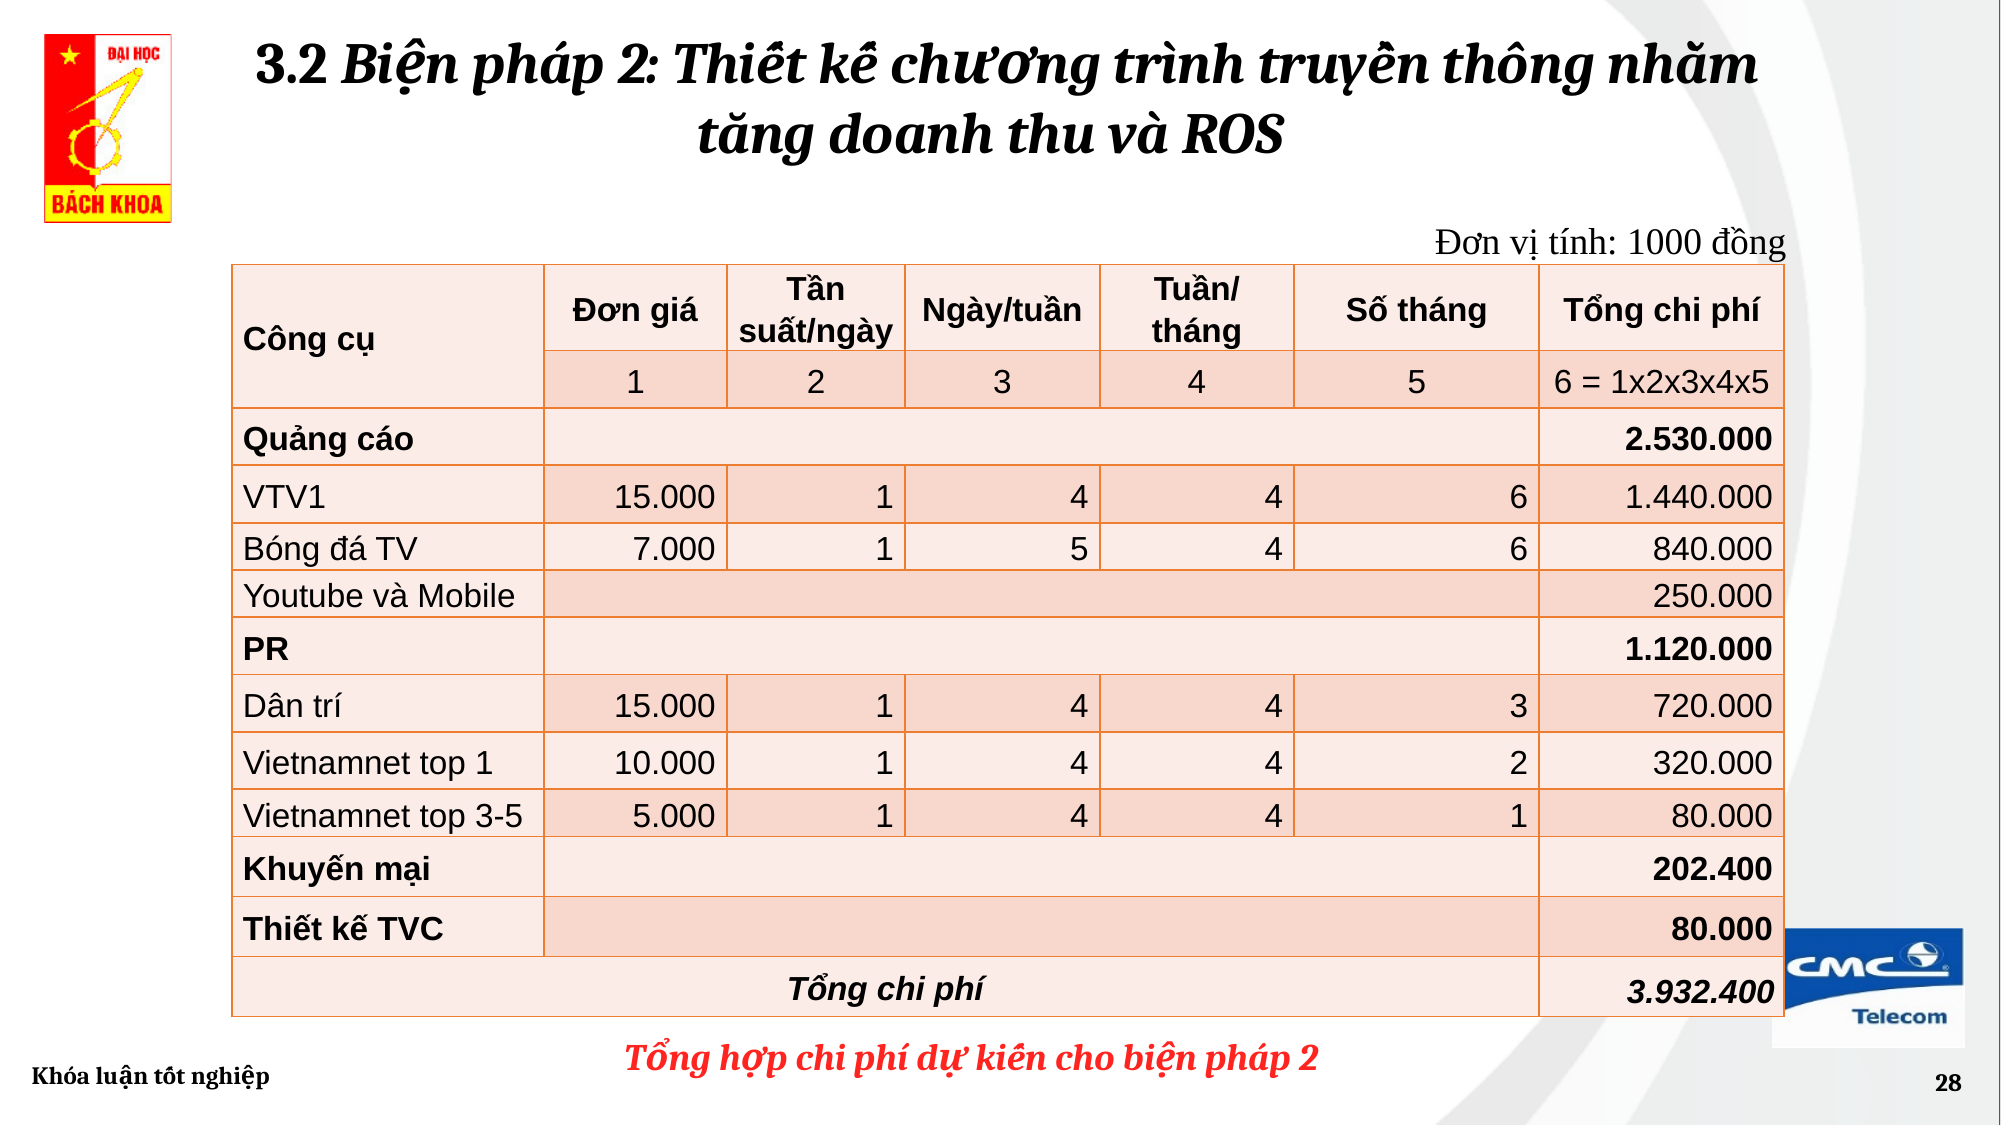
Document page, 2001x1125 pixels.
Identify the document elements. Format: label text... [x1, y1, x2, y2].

table_cell 4 [906, 675, 1099, 731]
table_cell [545, 409, 1538, 464]
table_cell 80.000 [1540, 790, 1783, 836]
table_cell 10.000 [545, 733, 726, 788]
table_cell Thiết kế TVC [233, 897, 543, 956]
table_cell 1 [545, 351, 726, 407]
text_box Tổng hợp chi phí dự kiến cho biện pháp 2 [609, 1018, 1334, 1085]
table_cell 3 [1295, 675, 1538, 731]
table_header Tổng chi phí [1540, 270, 1783, 350]
table_cell 5 [906, 524, 1099, 569]
table_cell 1 [728, 524, 904, 569]
table_cell Bóng đá TV [233, 524, 543, 569]
table_cell 3 [906, 351, 1099, 407]
table_cell [545, 618, 1538, 674]
table_cell [1540, 957, 1783, 1016]
table_cell Quảng cáo [233, 409, 543, 464]
table_cell 4 [1101, 351, 1293, 407]
text_box 3.932.400 [1612, 962, 1790, 1018]
table_cell 1 [728, 733, 904, 788]
table_cell [545, 571, 1538, 616]
table_cell 7.000 [545, 524, 726, 569]
table_cell 250.000 [1540, 571, 1783, 616]
table_cell [545, 897, 1538, 956]
slide_number 28 [1527, 1051, 1978, 1111]
text_box Đơn vị tính: 1000 đồng [1420, 202, 1802, 270]
table_cell 4 [906, 790, 1099, 836]
table_cell 6 [1295, 466, 1538, 522]
table_cell 1 [1295, 790, 1538, 836]
table_header Đơn giá [545, 265, 726, 350]
table_cell 4 [1101, 675, 1293, 731]
table_cell Dân trí [233, 675, 543, 731]
table_cell [545, 837, 1538, 896]
table_cell 15.000 [545, 466, 726, 522]
table_header Tần suất/ngày [728, 265, 904, 350]
table_cell 15.000 [545, 675, 726, 731]
table_cell 4 [1101, 466, 1293, 522]
table_cell 5 [1295, 351, 1538, 407]
table_cell 4 [1101, 790, 1293, 836]
table_cell Khuyến mại [233, 837, 543, 896]
table_cell PR [233, 618, 543, 674]
table_cell 2 [1295, 733, 1538, 788]
table_cell 5.000 [545, 790, 726, 836]
table_cell 6 = 1x2x3x4x5 [1540, 351, 1783, 407]
table_header Tuần/tháng [1101, 265, 1293, 350]
table_cell 320.000 [1540, 733, 1783, 788]
table_cell Vietnamnet top 3-5 [233, 790, 543, 836]
table_cell Tổng chi phí [233, 957, 1538, 1016]
slide_number Khóa luận tốt nghiệp [16, 1044, 467, 1105]
table_header Ngày/tuần [906, 265, 1099, 350]
table_header Công cụ [233, 265, 543, 407]
table_cell 1 [728, 675, 904, 731]
table_cell Vietnamnet top 1 [233, 733, 543, 788]
table_cell 202.400 [1540, 837, 1783, 896]
table_cell 80.000 [1540, 897, 1783, 956]
table_cell 6 [1295, 524, 1538, 569]
picture [0, 0, 2001, 1125]
table_header Số tháng [1295, 265, 1538, 350]
table_cell 1.440.000 [1540, 466, 1783, 522]
table_cell 4 [1101, 733, 1293, 788]
table_cell 4 [1101, 524, 1293, 569]
table_cell 4 [906, 466, 1099, 522]
table_cell 1 [728, 466, 904, 522]
table_cell 1.120.000 [1540, 618, 1783, 674]
table_cell 720.000 [1540, 675, 1783, 731]
table_cell Youtube và Mobile [233, 571, 543, 616]
table_cell 4 [906, 733, 1099, 788]
table_cell 2 [728, 351, 904, 407]
text_box 3.2 Biện pháp 2: Thiết kế chương trình truyền thông nhằm tăng doanh thu và ROS [241, 17, 1842, 173]
table_cell 840.000 [1540, 524, 1783, 569]
table_cell 2.530.000 [1540, 409, 1783, 464]
table_cell 1 [728, 790, 904, 836]
table_cell VTV1 [233, 466, 543, 522]
